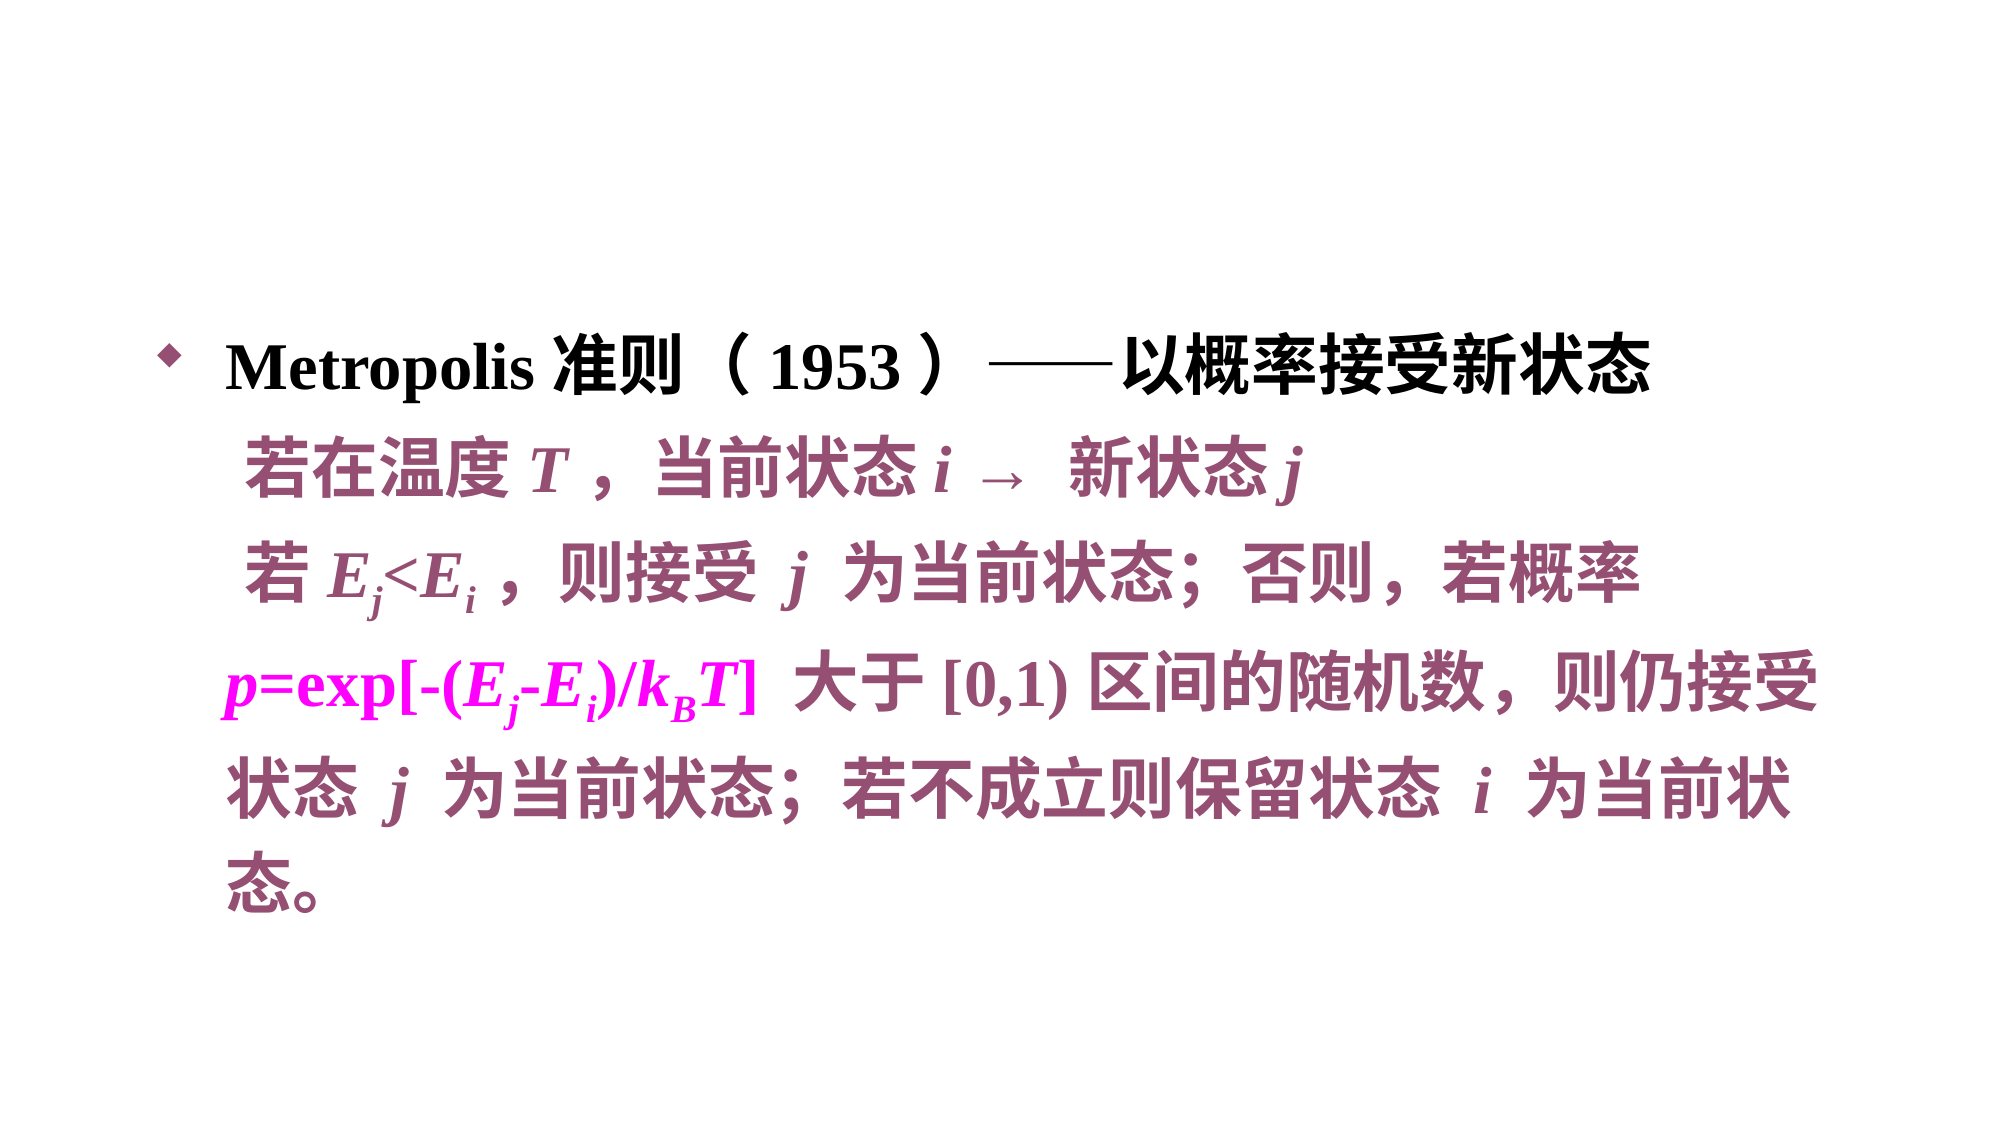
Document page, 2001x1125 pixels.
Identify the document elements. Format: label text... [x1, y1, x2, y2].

list Metropolis准则（1953）——以概率接受新状态 若在温度T，当前状态i → 新状态j 若Ej<Ei，则接受 j 为当前状态；否则，若概率 p=exp[-(Ej-Ei)/kBT] 大于[0,1)区间的随机数，则仍接受状态 j 为当前状态；若不成立则保留状态 i 为当前状态。 [137, 299, 1863, 1014]
